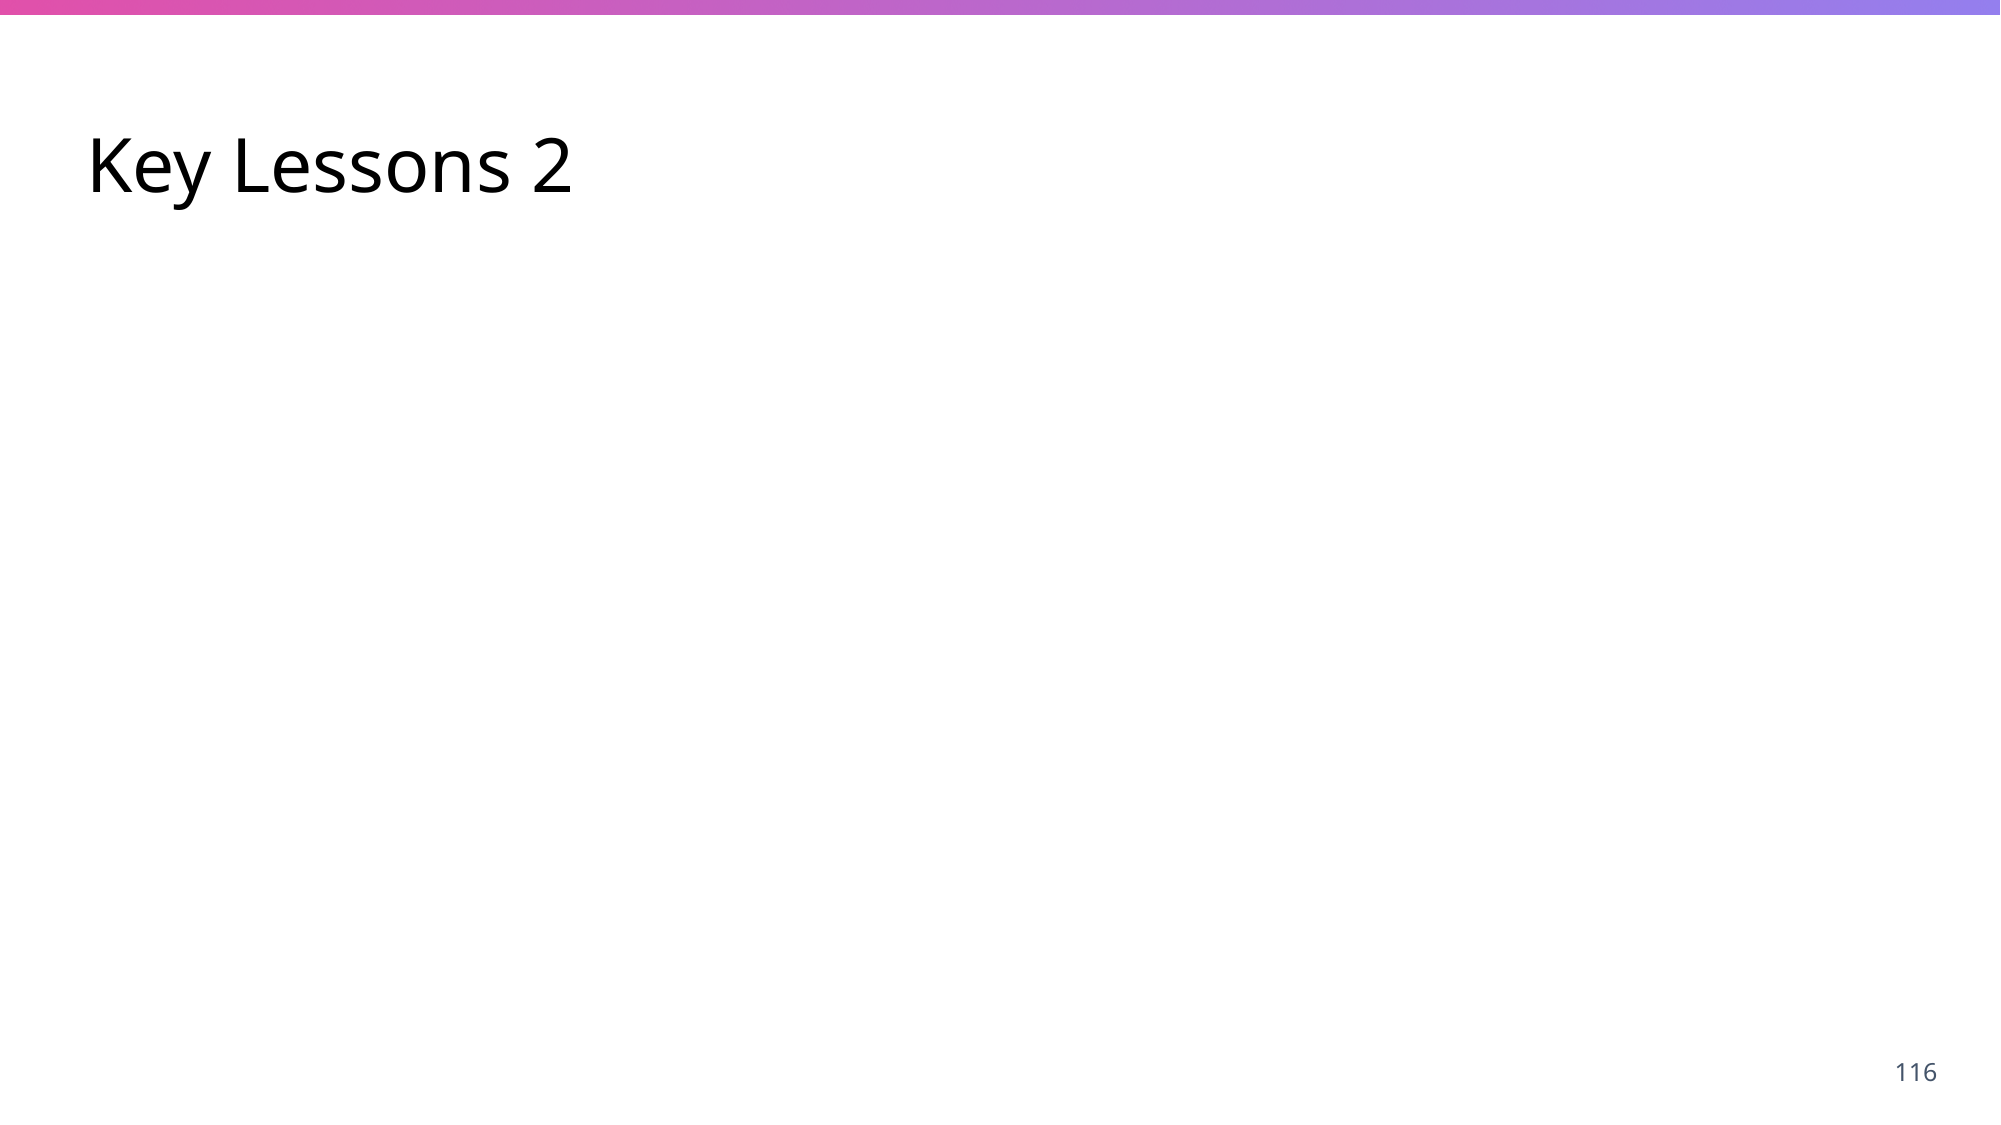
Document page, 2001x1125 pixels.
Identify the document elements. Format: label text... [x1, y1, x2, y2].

picture [0, 0, 2000, 15]
title Key Lessons 2 [71, 59, 1797, 278]
